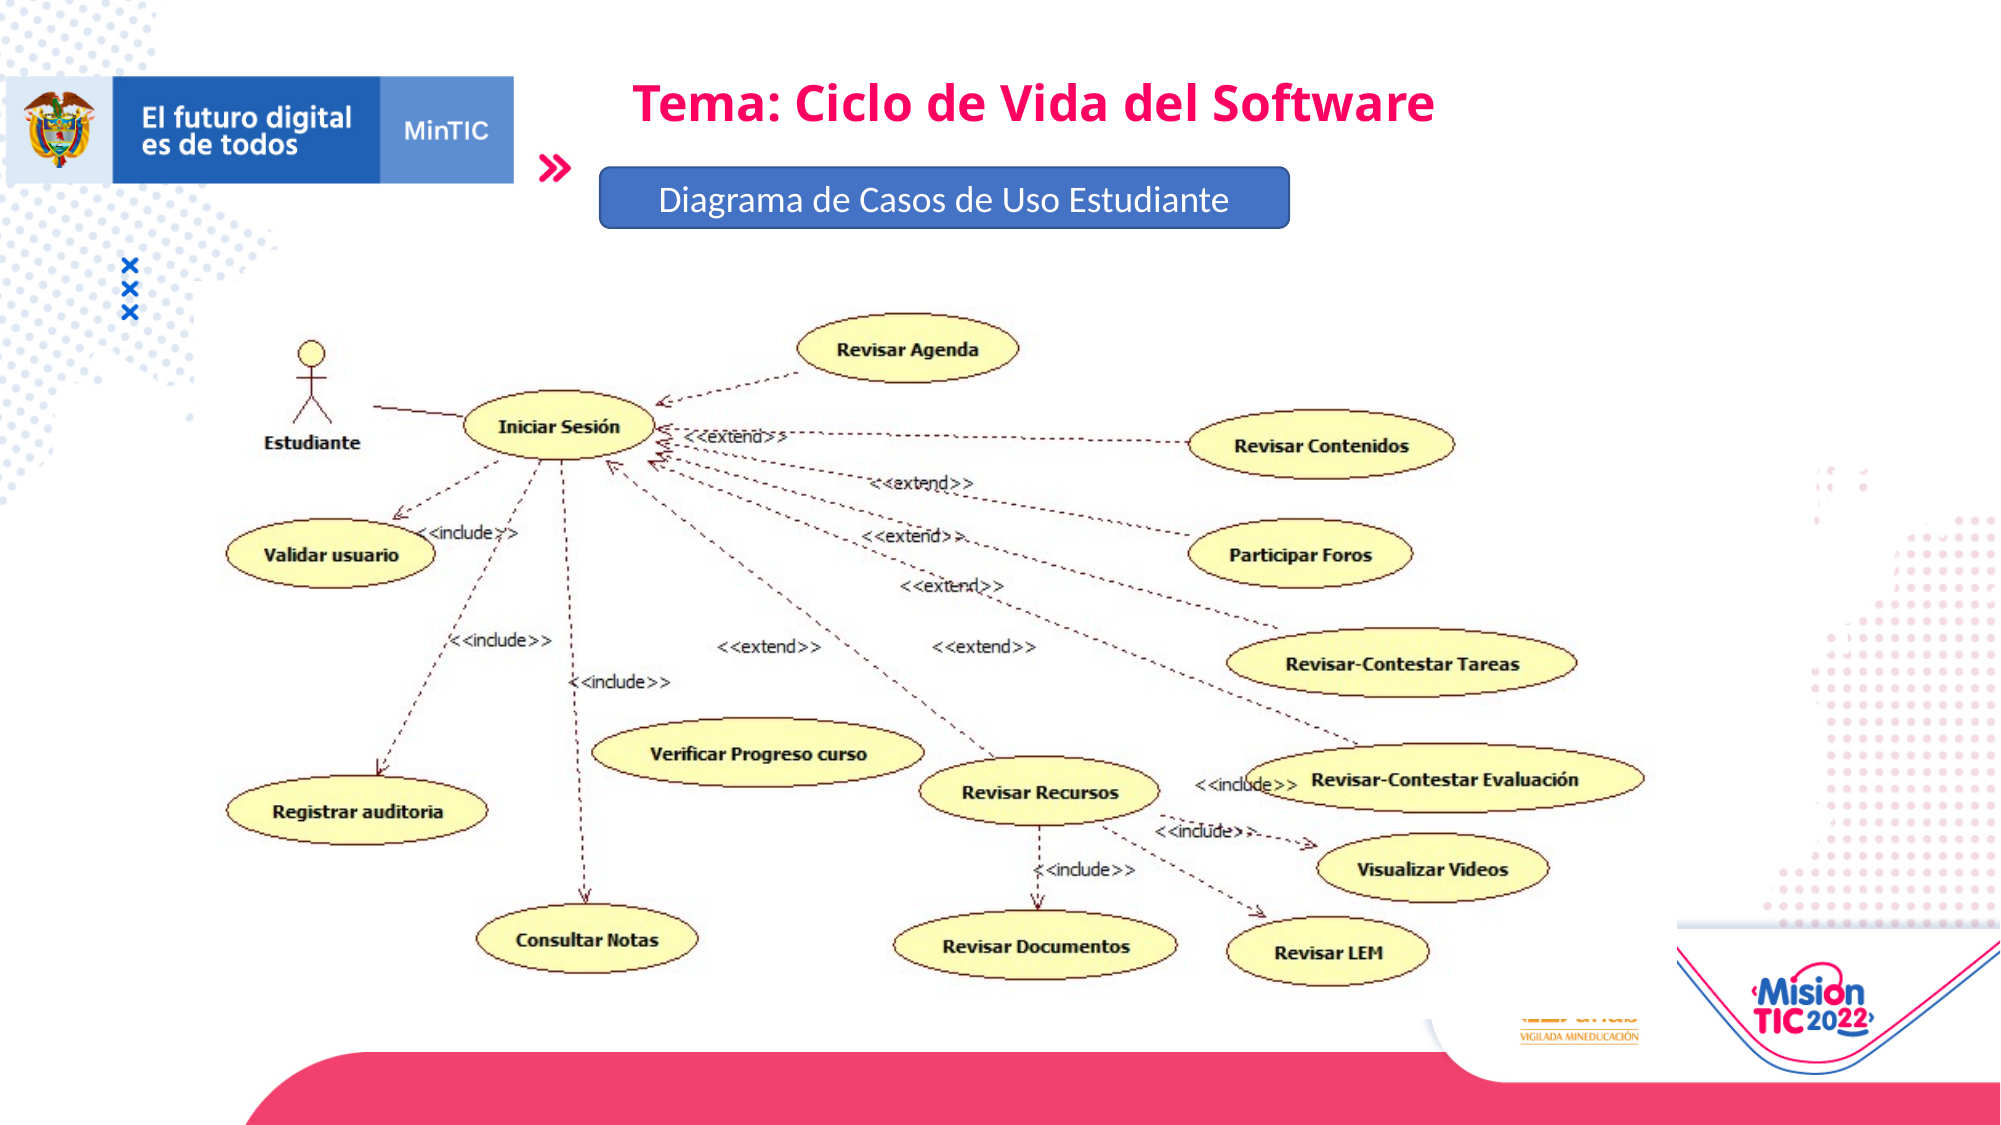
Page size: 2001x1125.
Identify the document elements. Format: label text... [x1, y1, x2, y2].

text_box Tema: Ciclo de Vida del Software [618, 64, 1718, 140]
picture [0, 0, 2001, 1125]
text_box Diagrama de Casos de Uso Estudiante [598, 166, 1291, 229]
